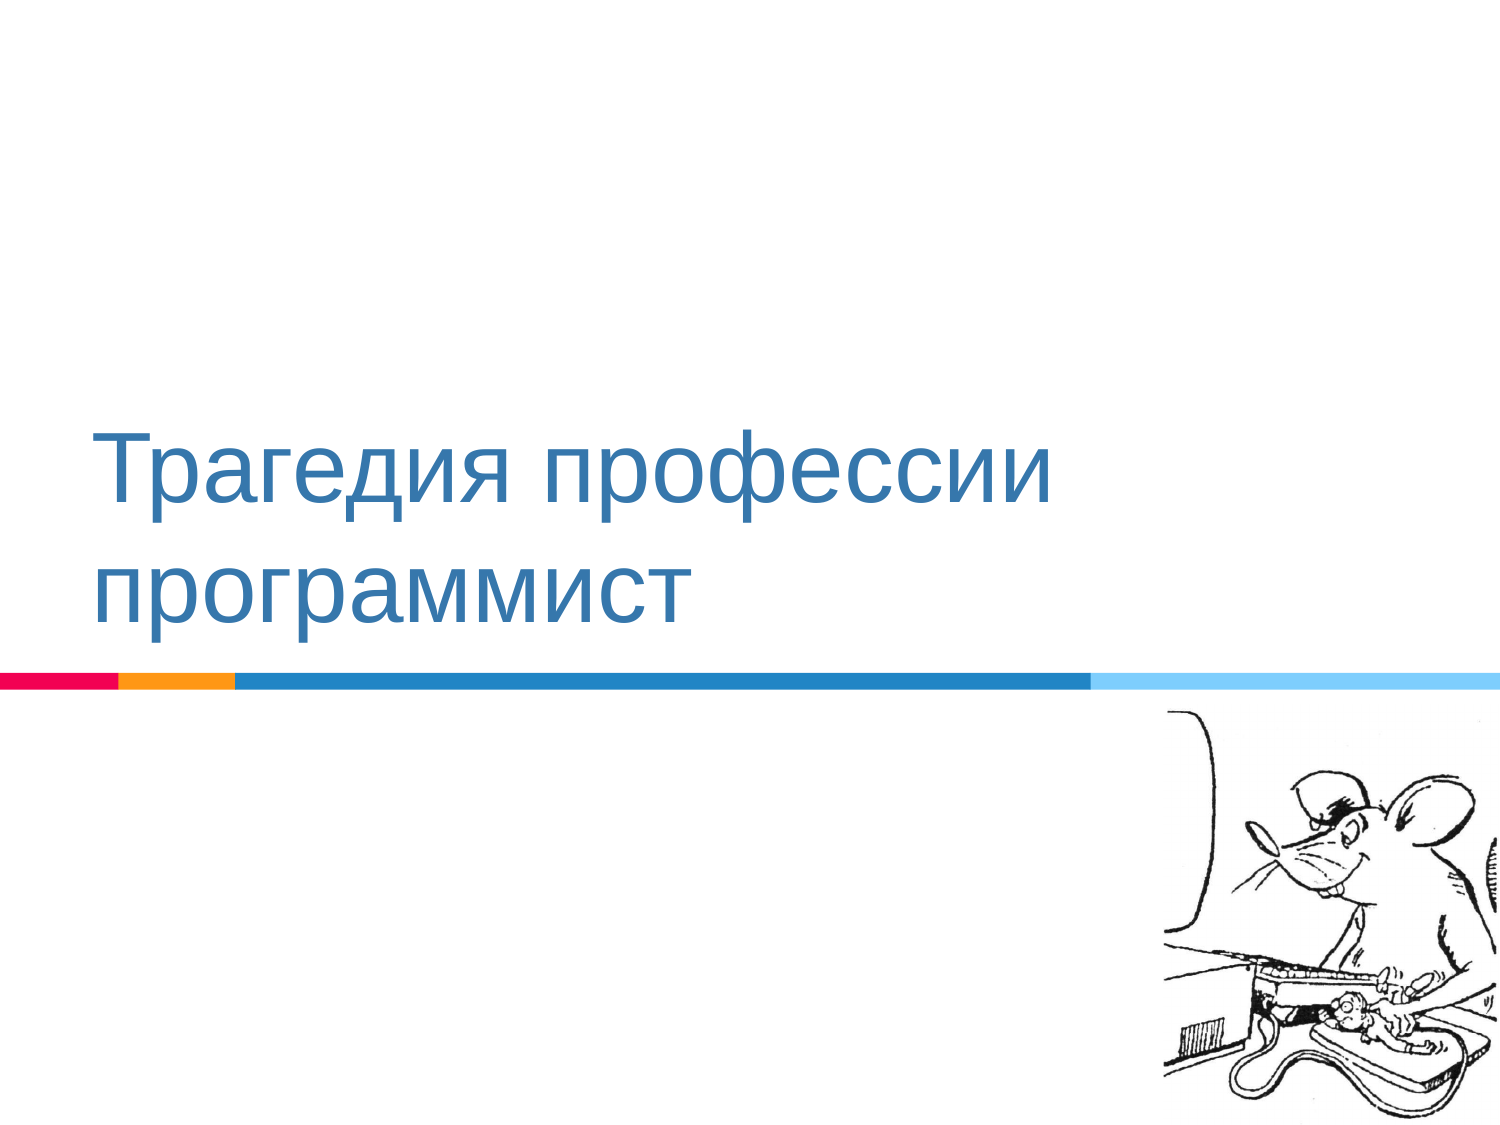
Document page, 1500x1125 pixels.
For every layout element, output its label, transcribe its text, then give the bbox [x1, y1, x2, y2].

title Трагедия профессии программист [76, 408, 1352, 651]
picture [1163, 703, 1500, 1125]
